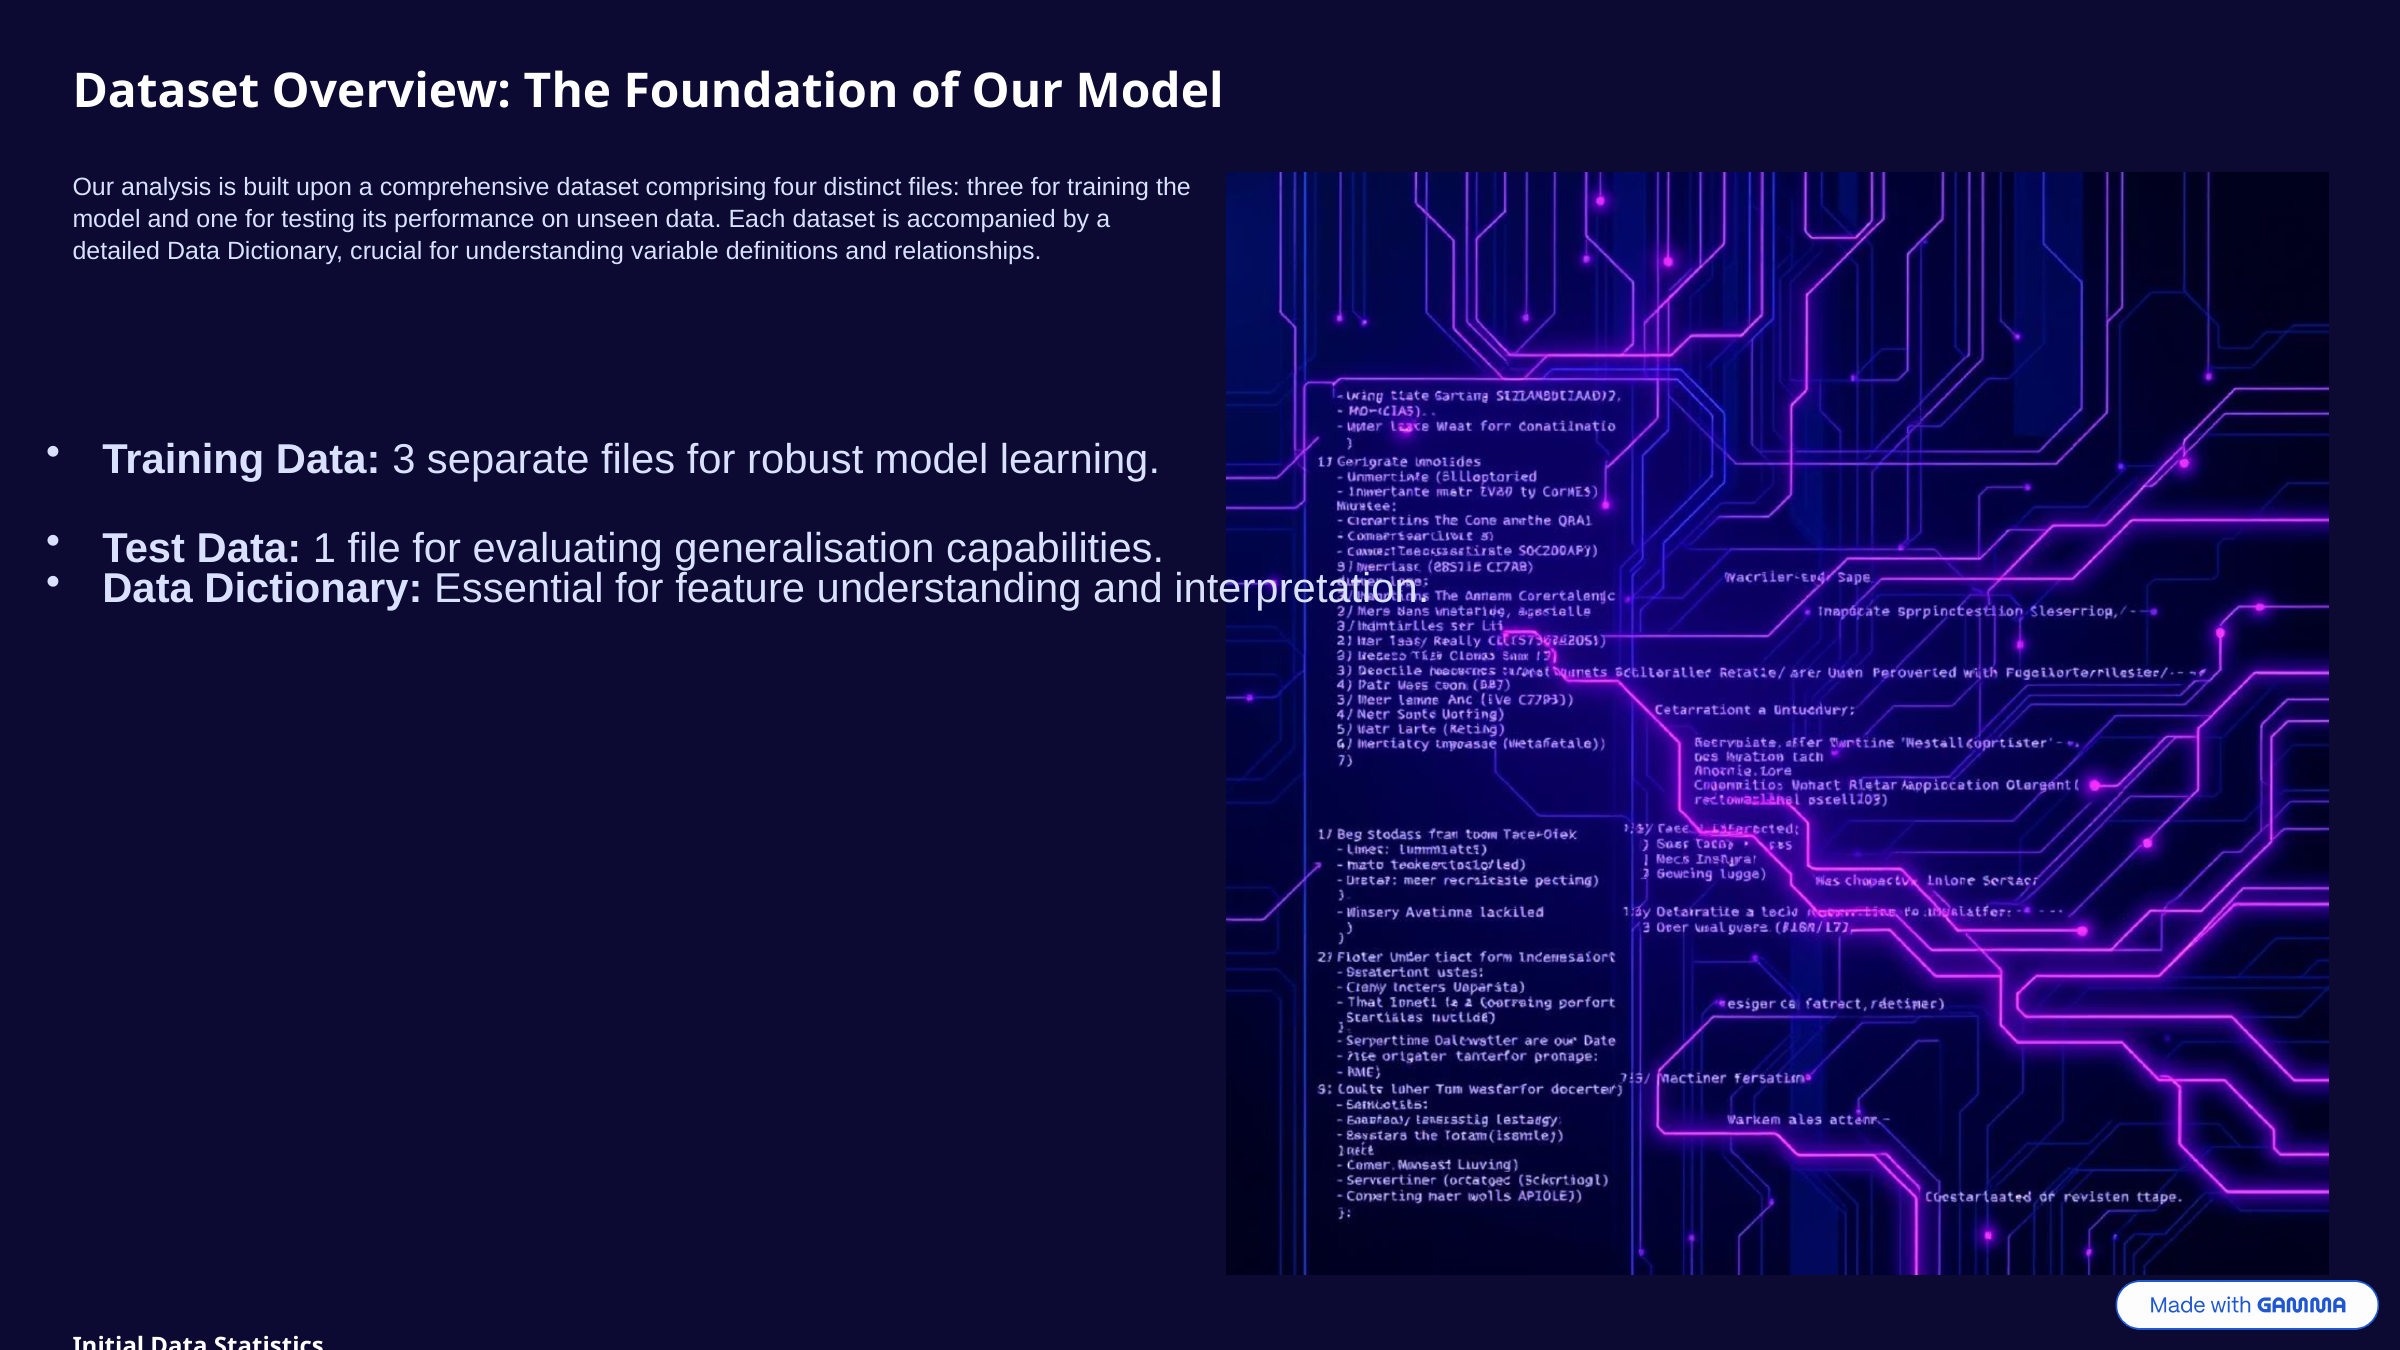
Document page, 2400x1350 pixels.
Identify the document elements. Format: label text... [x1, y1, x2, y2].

picture [1226, 172, 2389, 1339]
text_box Our analysis is built upon a comprehensive dataset comprising four distinct files: three for training the model and one for testing its performance on unseen data. Each dataset is accompanied by a detailed Data Dictionary, crucial for understanding variable definitions and relationships. [72, 167, 1200, 600]
text_box Test Data: 1 file for evaluating generalisation capabilities. [46, 538, 1149, 572]
text_box Dataset Overview: The Foundation of Our Model [72, 56, 1357, 118]
text_box Initial Data Statistics [72, 1328, 348, 1350]
text_box Data Dictionary: Essential for feature understanding and interpretation. [46, 579, 1149, 613]
text_box Training Data: 3 separate files for robust model learning. [46, 449, 1149, 483]
